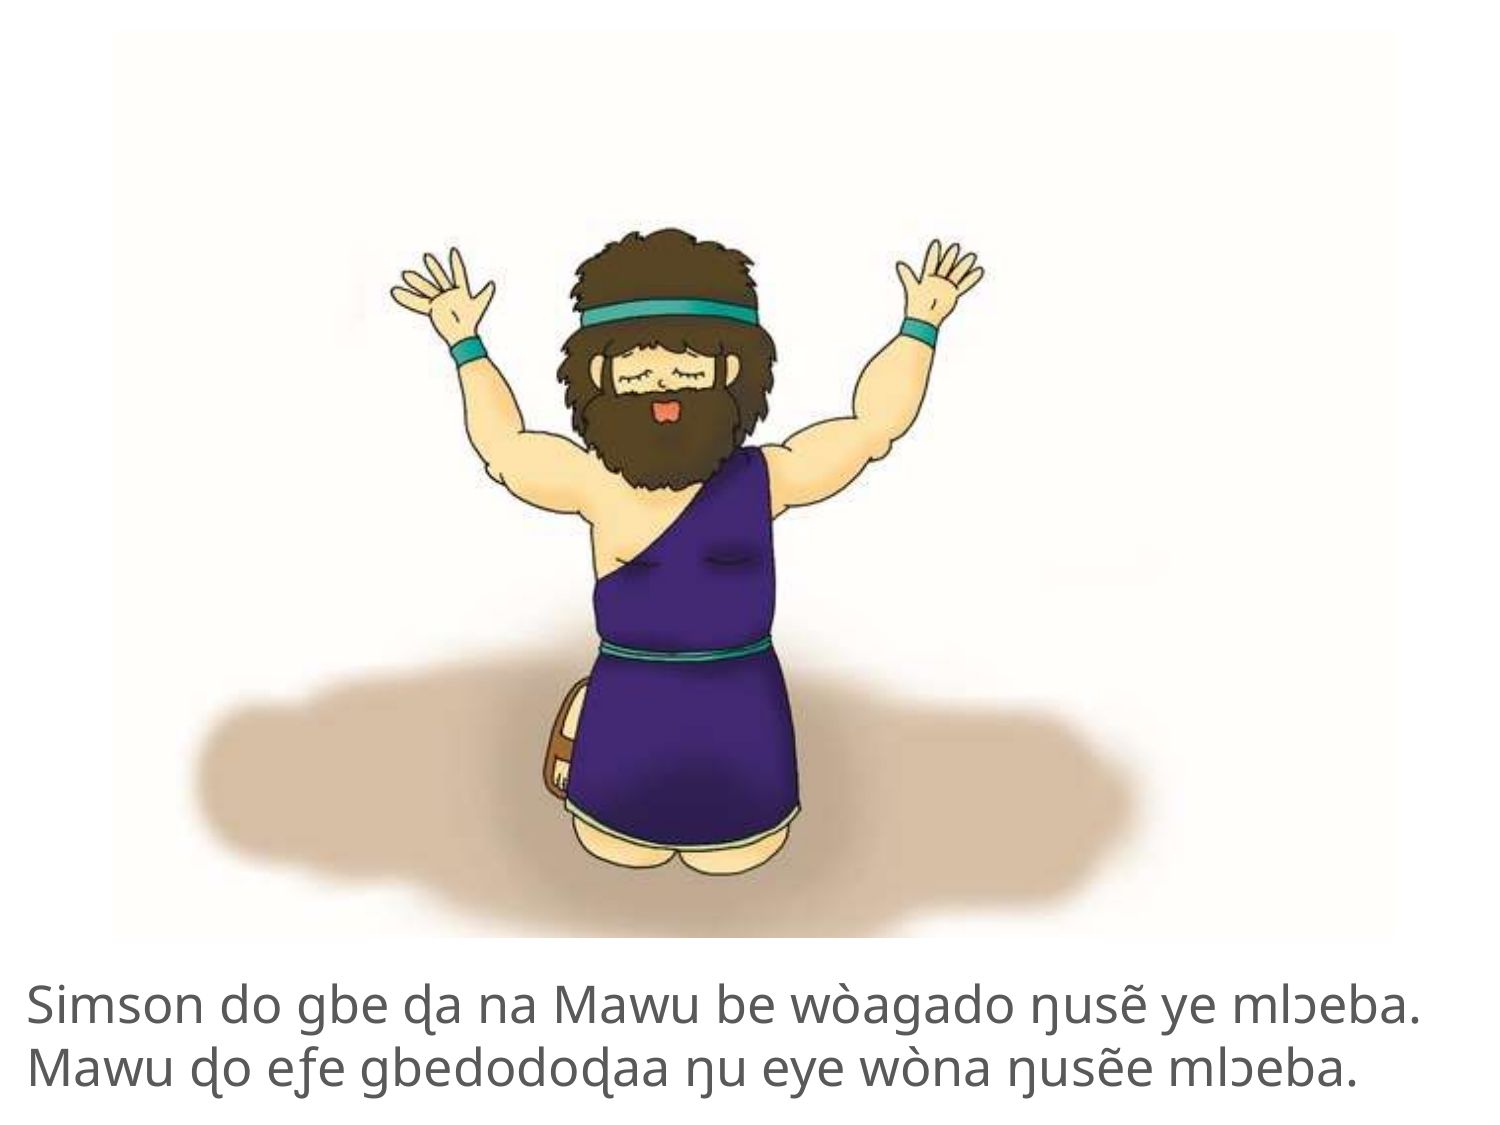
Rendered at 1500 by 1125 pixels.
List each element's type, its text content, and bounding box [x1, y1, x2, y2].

text_box Simson do gbe ɖa na Mawu be wòagado ŋusẽ ye mlɔeba. Mawu ɖo eƒe gbedodoɖaa ŋu eye wòna ŋusẽe mlɔeba. [11, 964, 1498, 1104]
picture [113, 30, 1396, 938]
